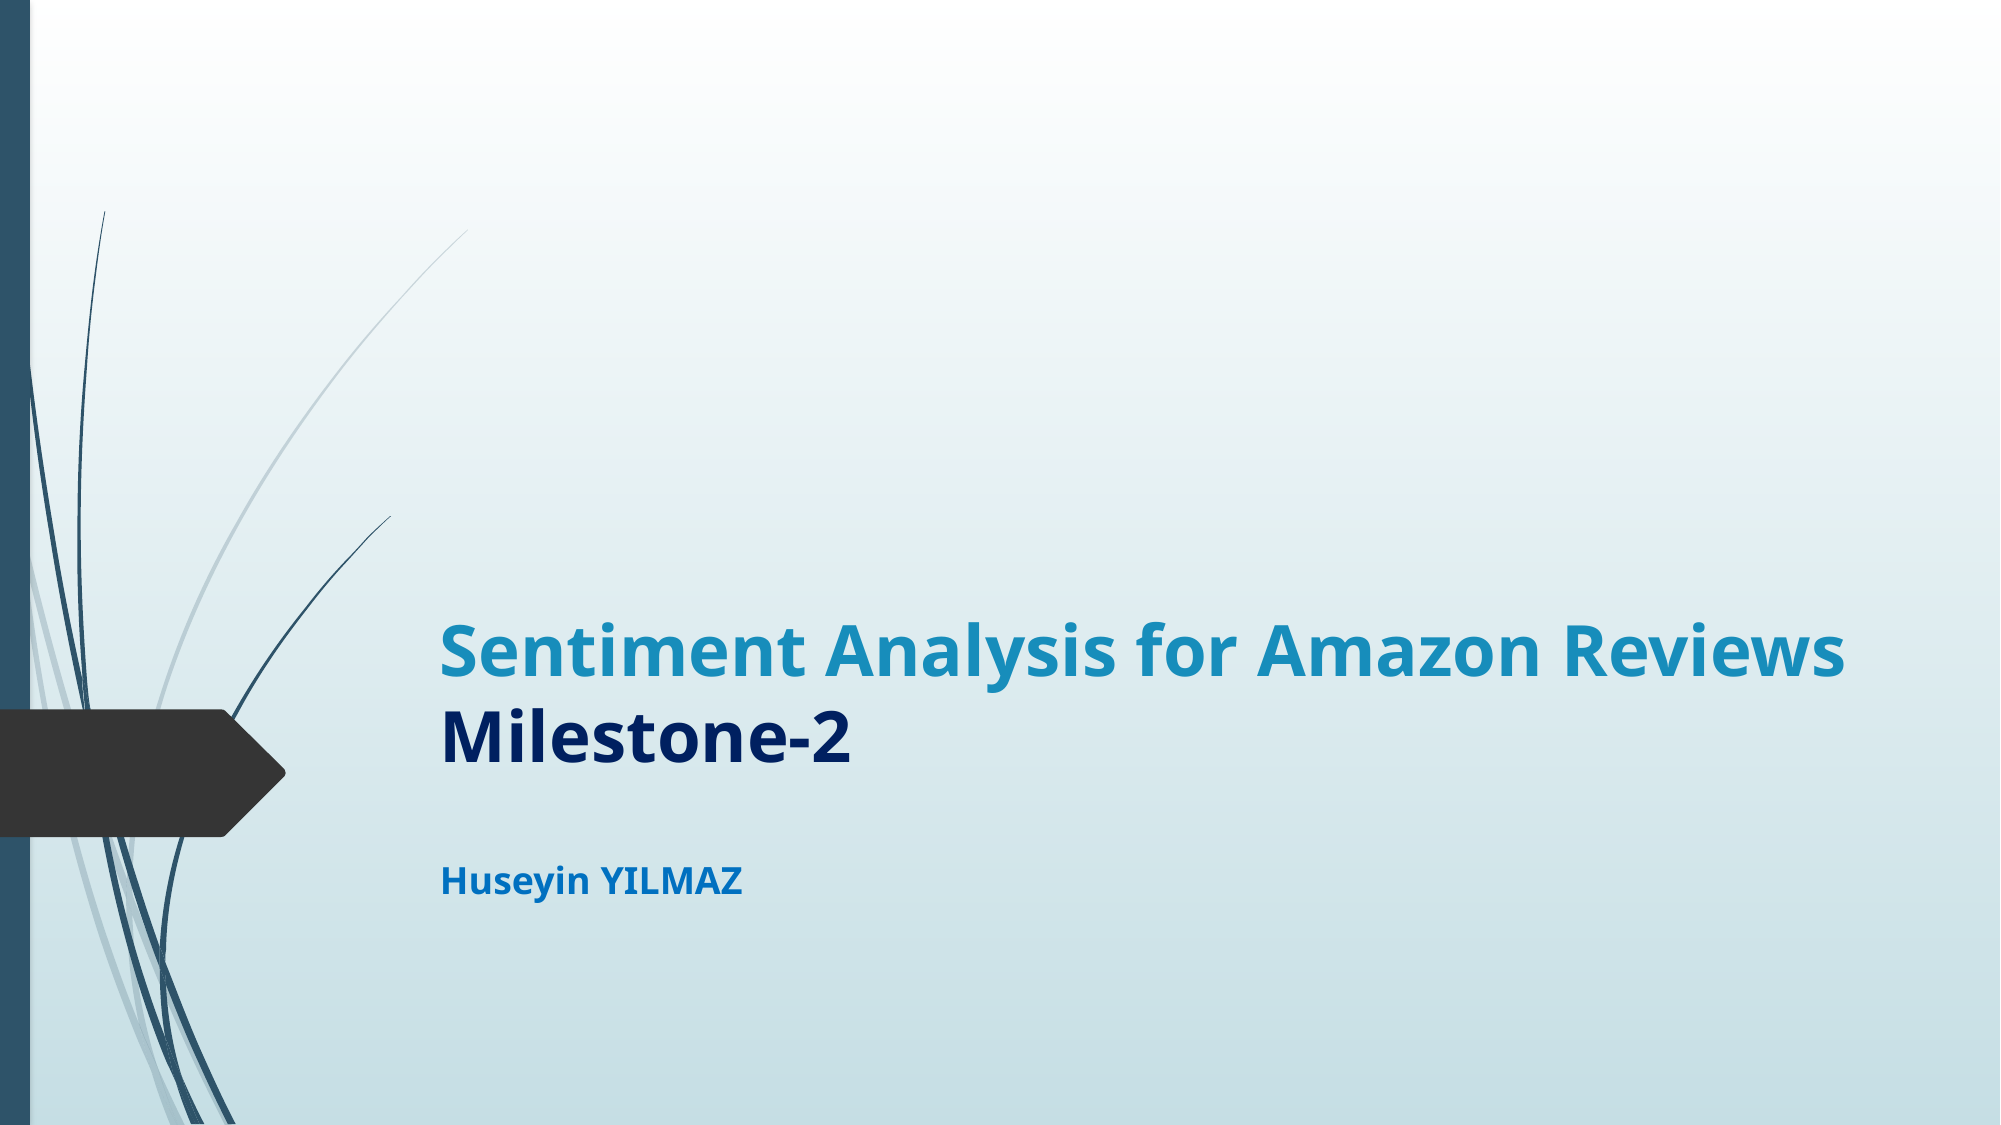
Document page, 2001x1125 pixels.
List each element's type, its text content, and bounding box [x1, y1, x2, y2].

subtitle Huseyin YILMAZ [424, 783, 1888, 969]
title Sentiment Analysis for Amazon Reviews Milestone-2 [424, 412, 1888, 783]
